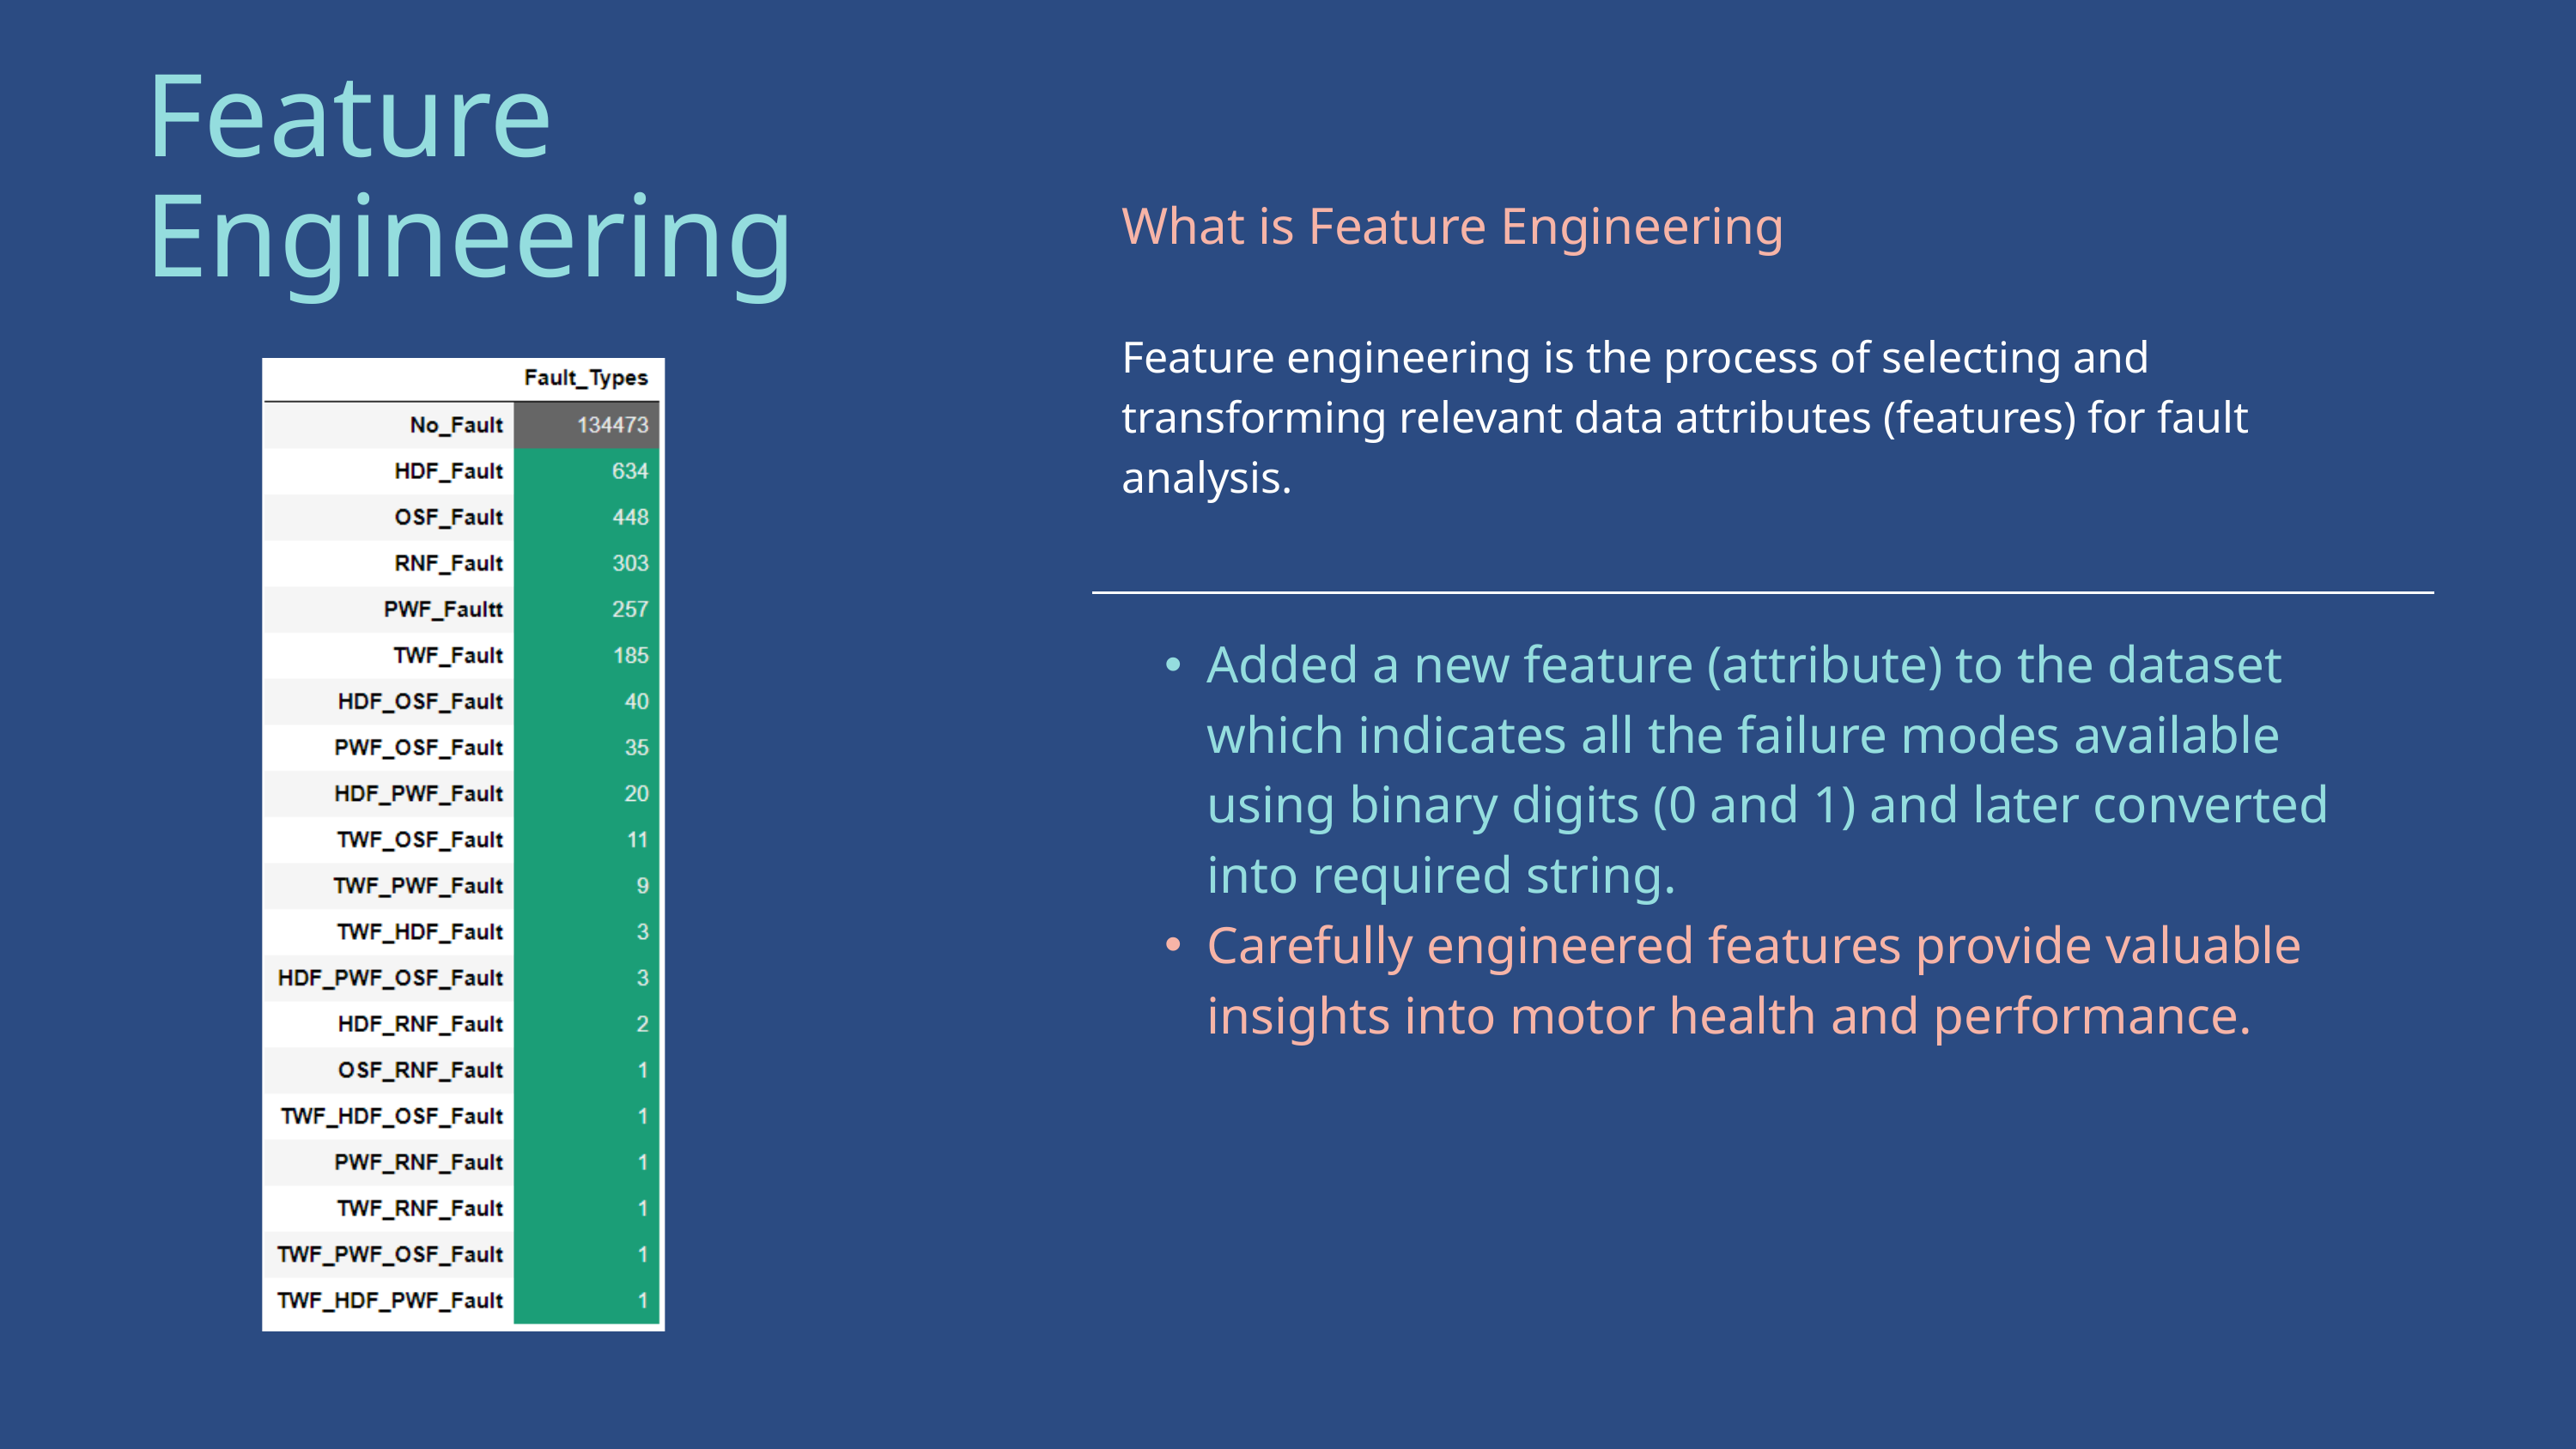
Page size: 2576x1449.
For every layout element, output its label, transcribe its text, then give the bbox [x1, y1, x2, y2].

table_cell Added a new feature (attribute) to the dataset which indicates all the failure modes available using binary digits (0 and 1) and later converted into required string. Carefully engineered features provide valuable insights into motor health and performance. [1098, 594, 2428, 1080]
text_box [262, 420, 665, 1331]
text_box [144, 50, 958, 412]
table_cell Feature engineering is the process of selecting and transforming relevant data attributes (features) for fault analysis. [1098, 301, 2428, 591]
table_header What is Feature Engineering [1098, 152, 2428, 295]
